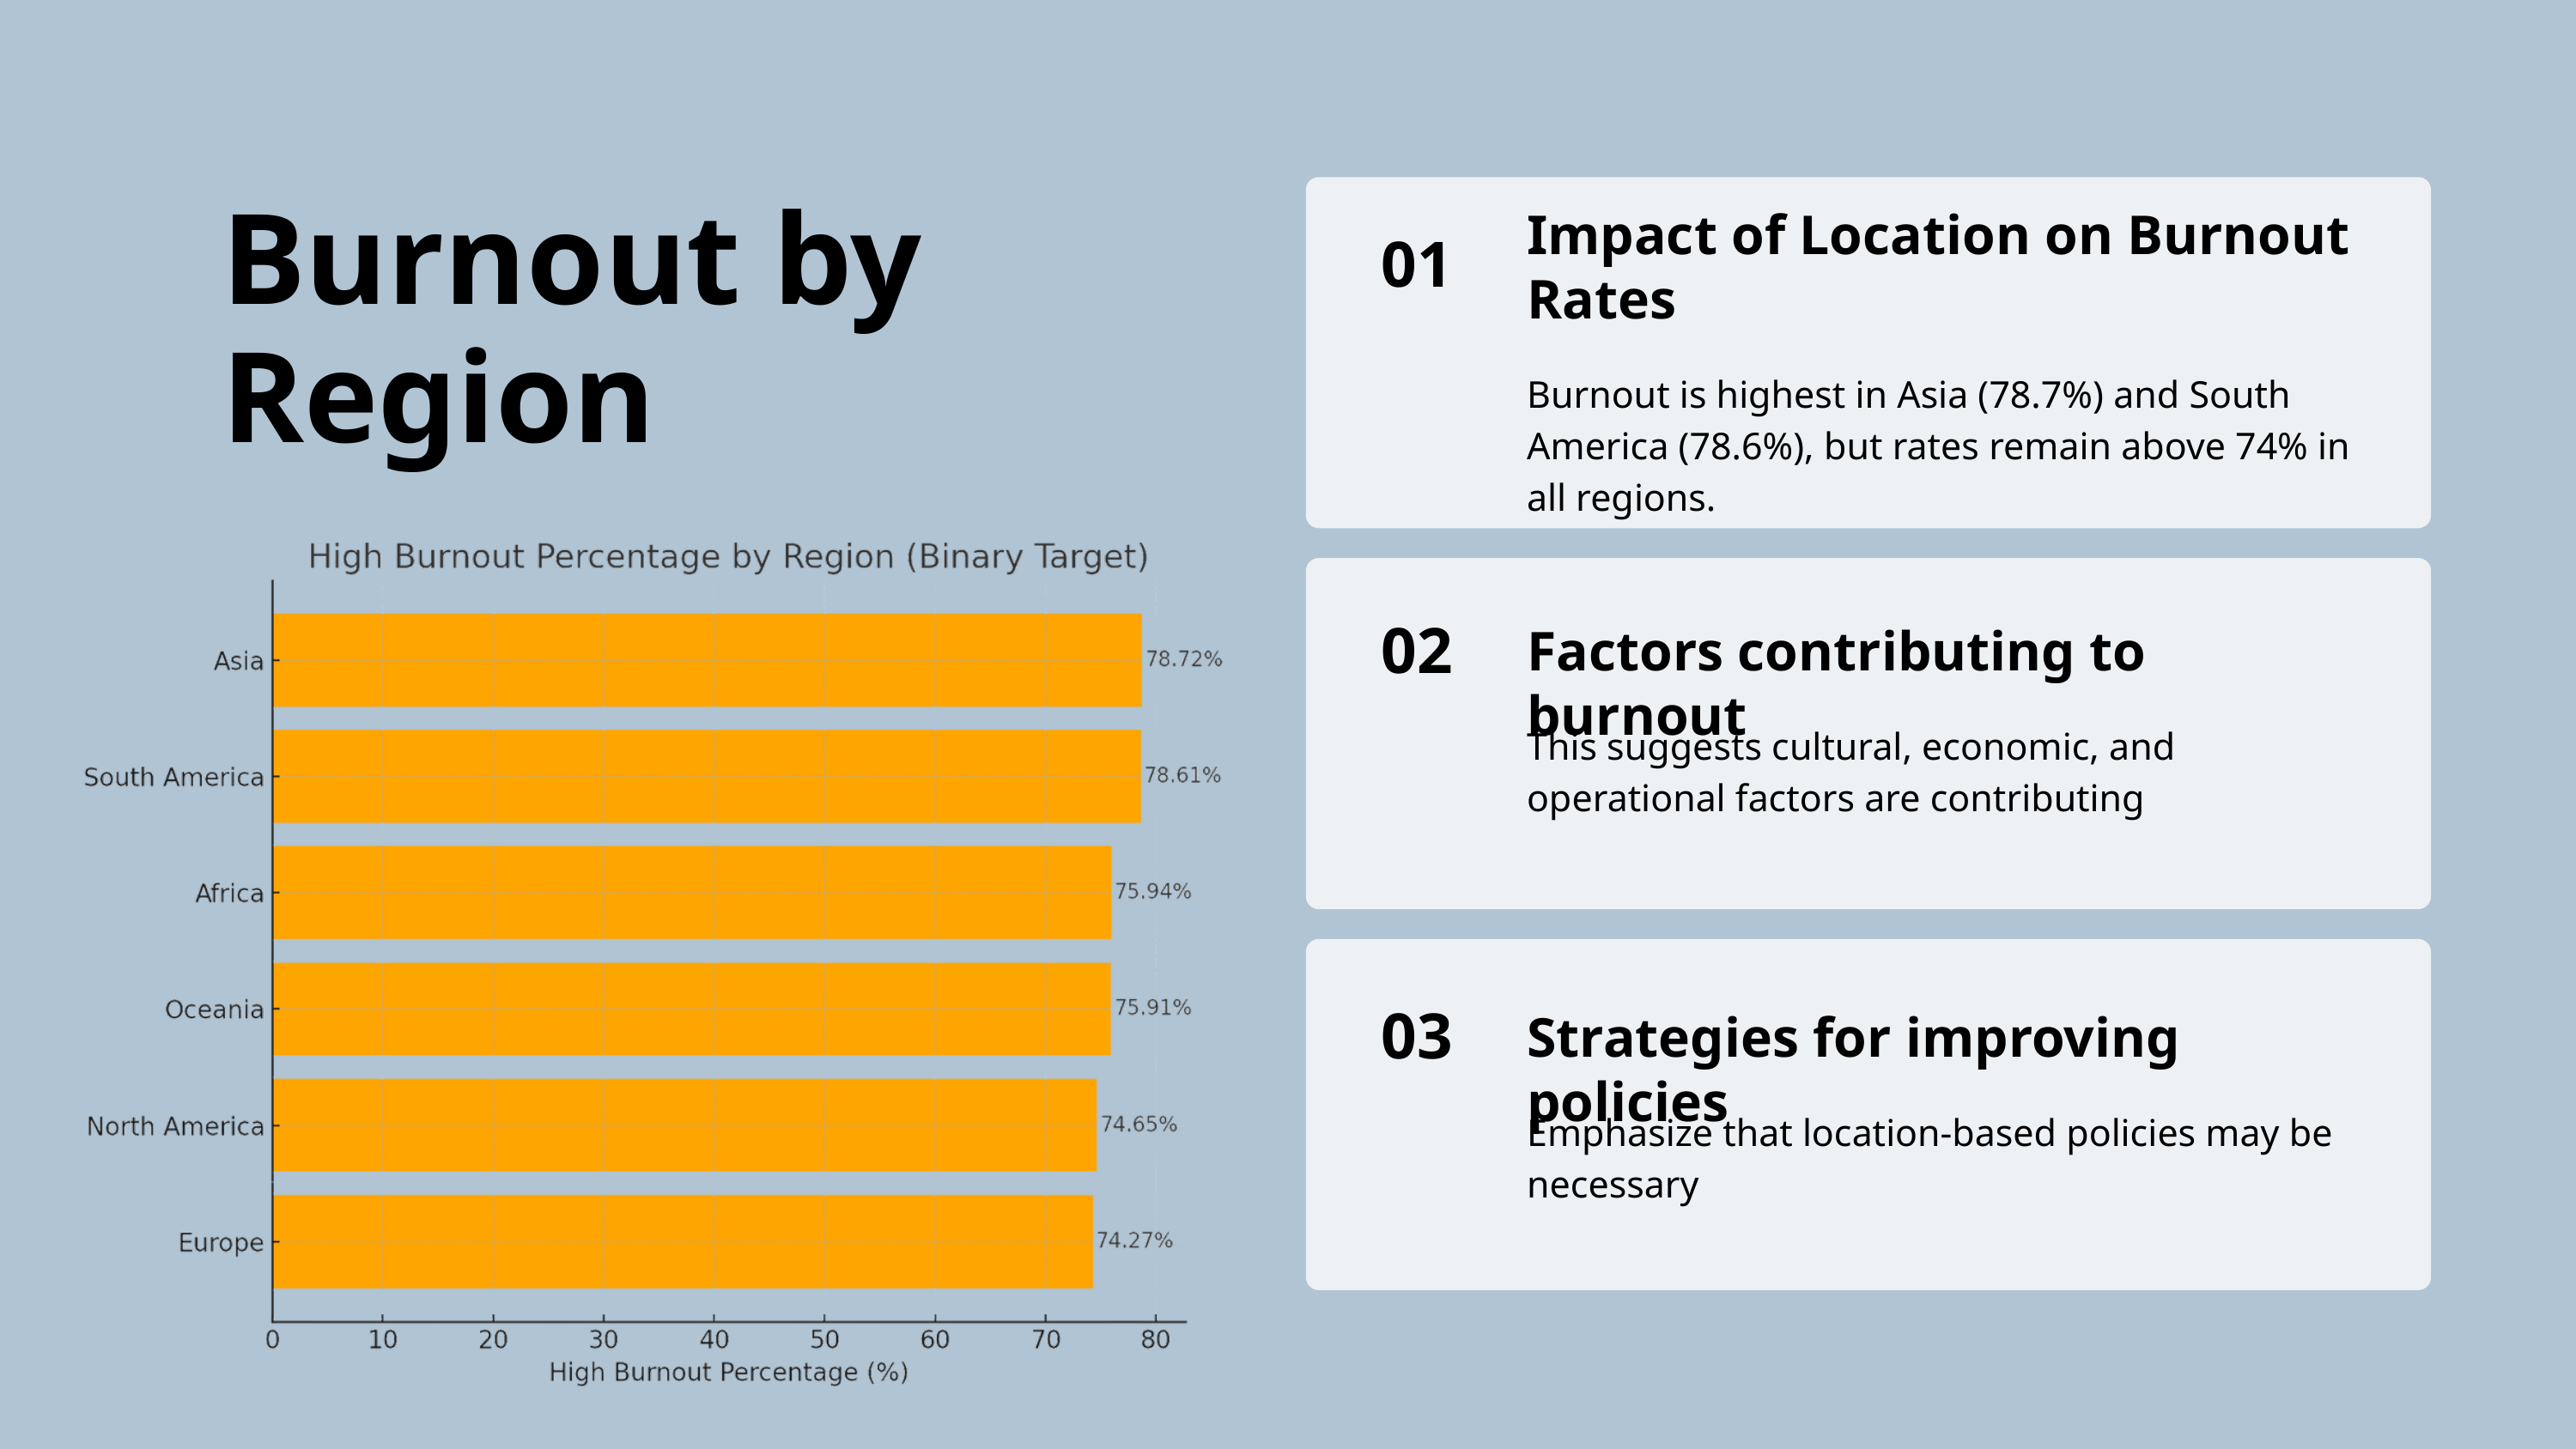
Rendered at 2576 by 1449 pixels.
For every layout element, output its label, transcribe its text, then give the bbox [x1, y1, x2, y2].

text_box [1305, 557, 2432, 910]
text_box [1305, 177, 2432, 529]
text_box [1526, 626, 2352, 822]
text_box [69, 528, 1238, 1401]
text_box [1526, 209, 2352, 520]
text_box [1526, 1012, 2352, 1208]
text_box Burnout by Region [222, 191, 1143, 468]
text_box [1305, 938, 2432, 1291]
